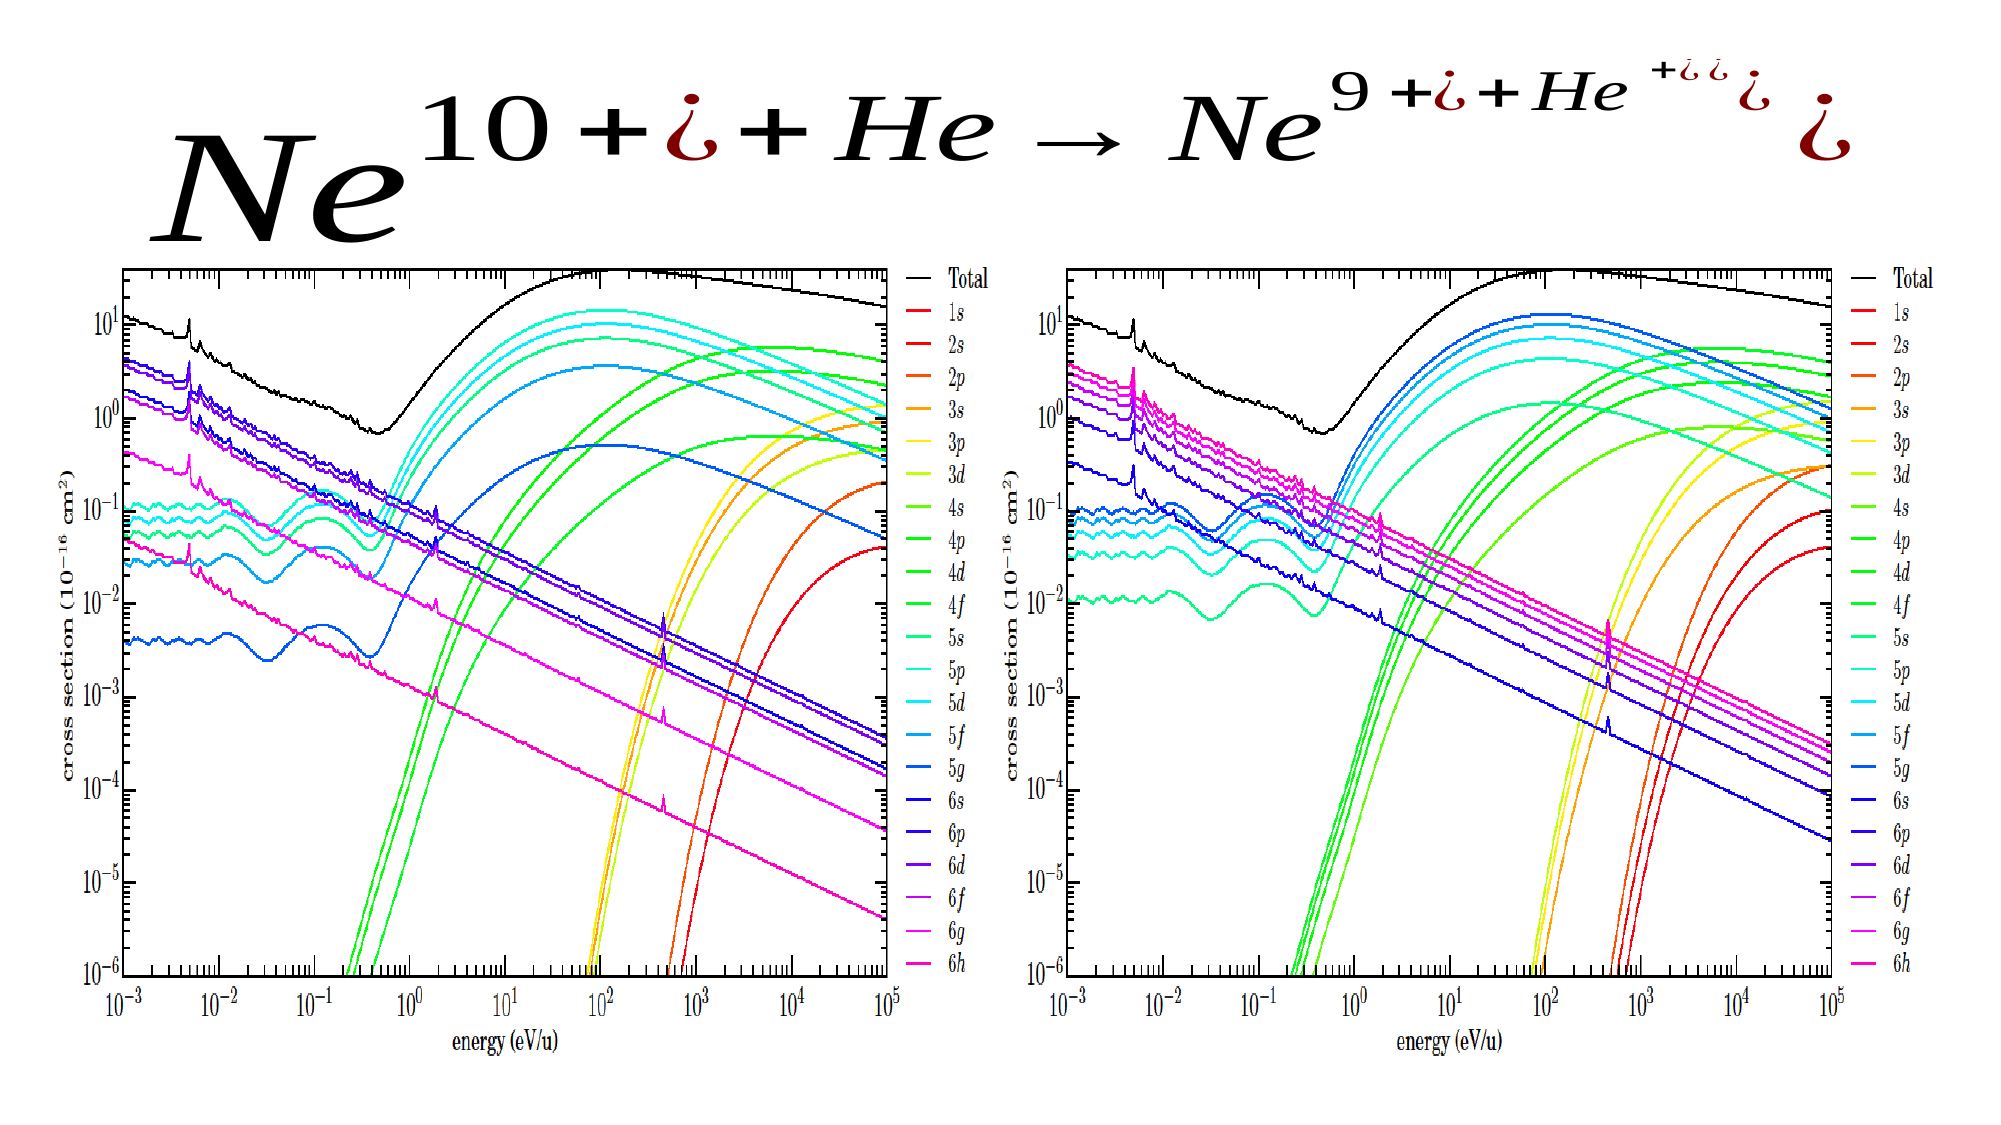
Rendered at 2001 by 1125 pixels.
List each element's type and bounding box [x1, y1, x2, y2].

text_box [1000, 246, 1945, 1066]
text_box [55, 246, 1000, 1066]
